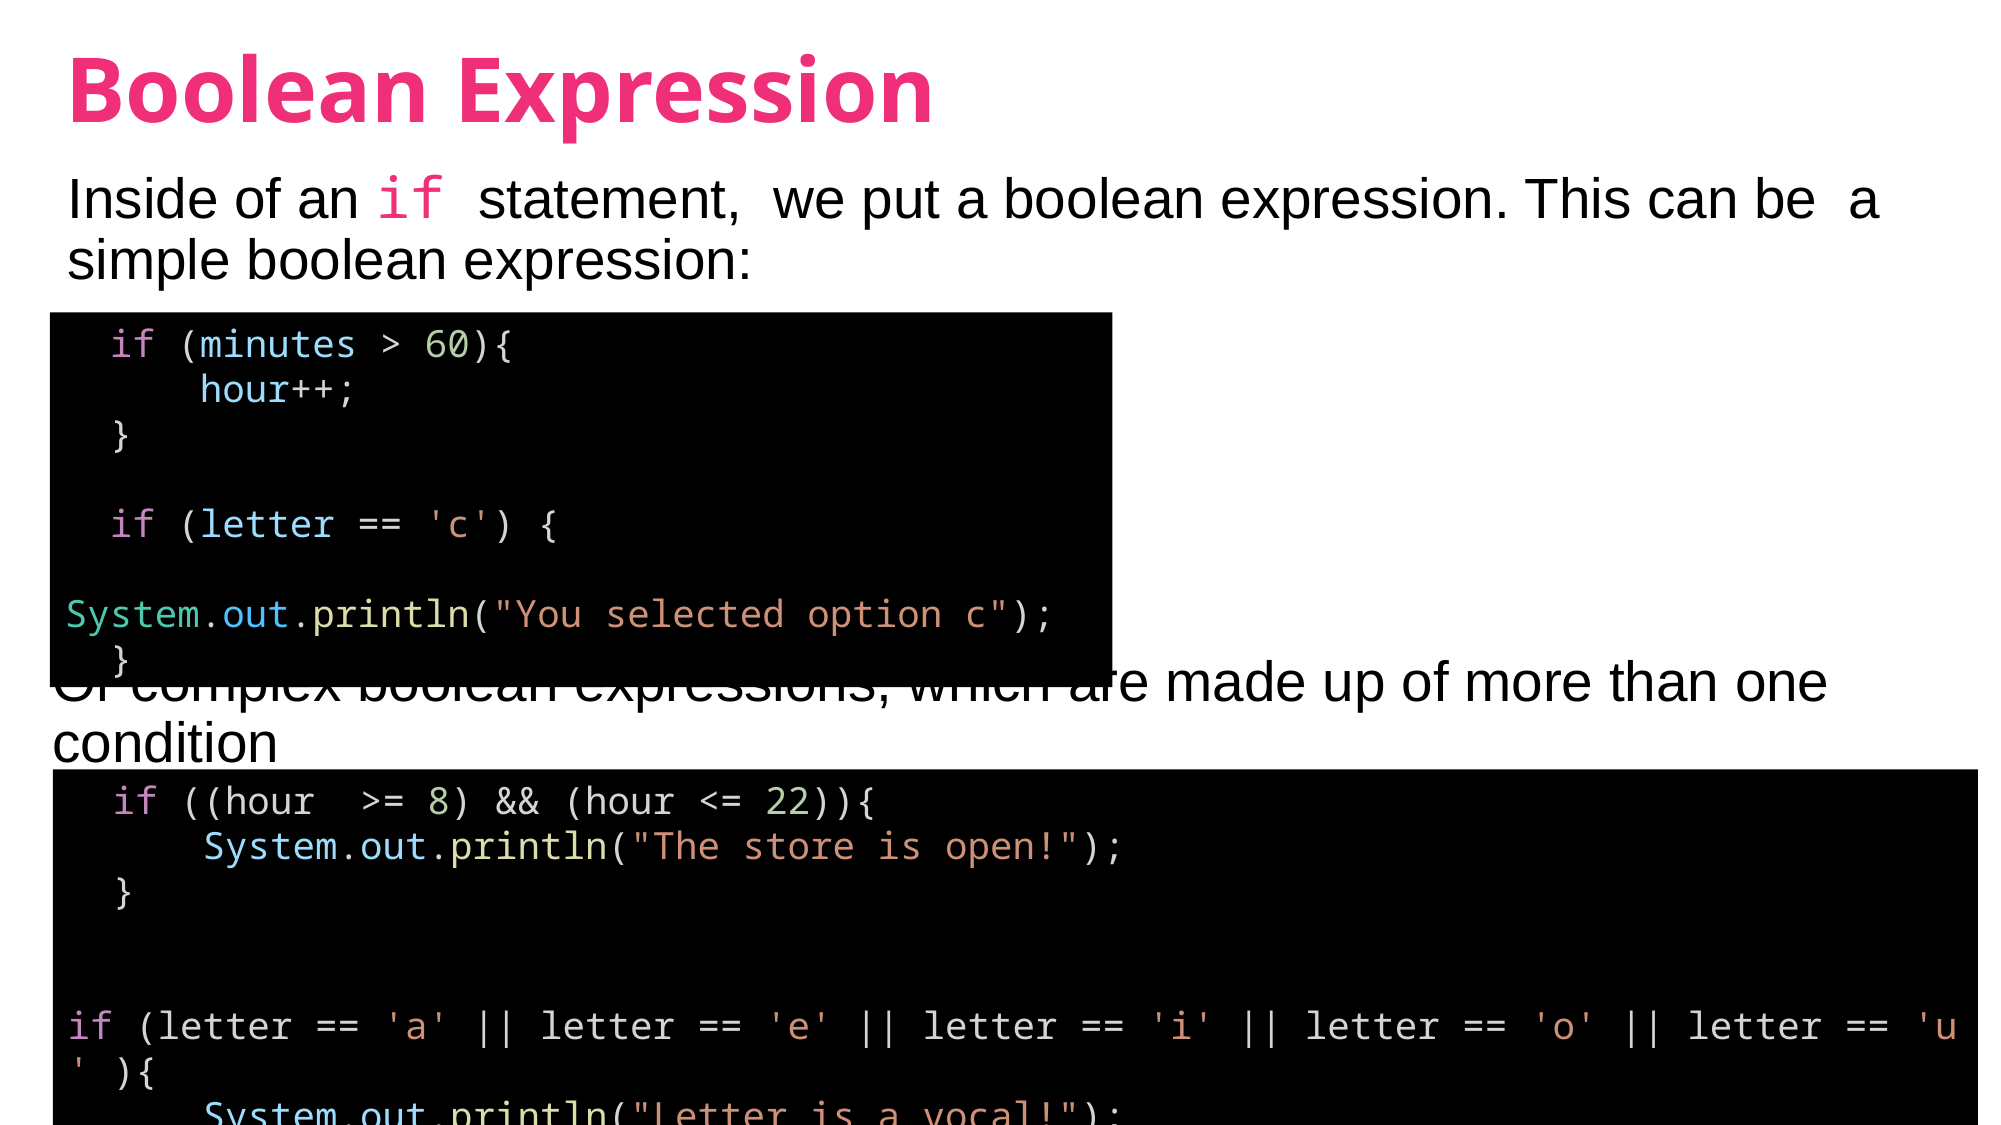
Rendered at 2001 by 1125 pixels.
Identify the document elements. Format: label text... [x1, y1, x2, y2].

title Boolean Expression [50, 37, 1950, 150]
list Inside of an if statement, we put a boolean expression. This can be a simple boolean expression: [52, 162, 1953, 300]
text_box Or complex boolean expressions, which are made up of more than one condition [37, 645, 1938, 784]
text_box if (minutes > 60){ hour++; } if (letter == 'c') { System.out.println("You selected option c"); } [49, 312, 1113, 645]
text_box if ((hour >= 8) && (hour <= 22)){ System.out.println("The store is open!"); } if (letter == 'a' || letter == 'e' || letter == 'i' || letter == 'o' || letter == 'u' ){ System.out.println("Letter is a vocal!"); } [52, 769, 1978, 1125]
